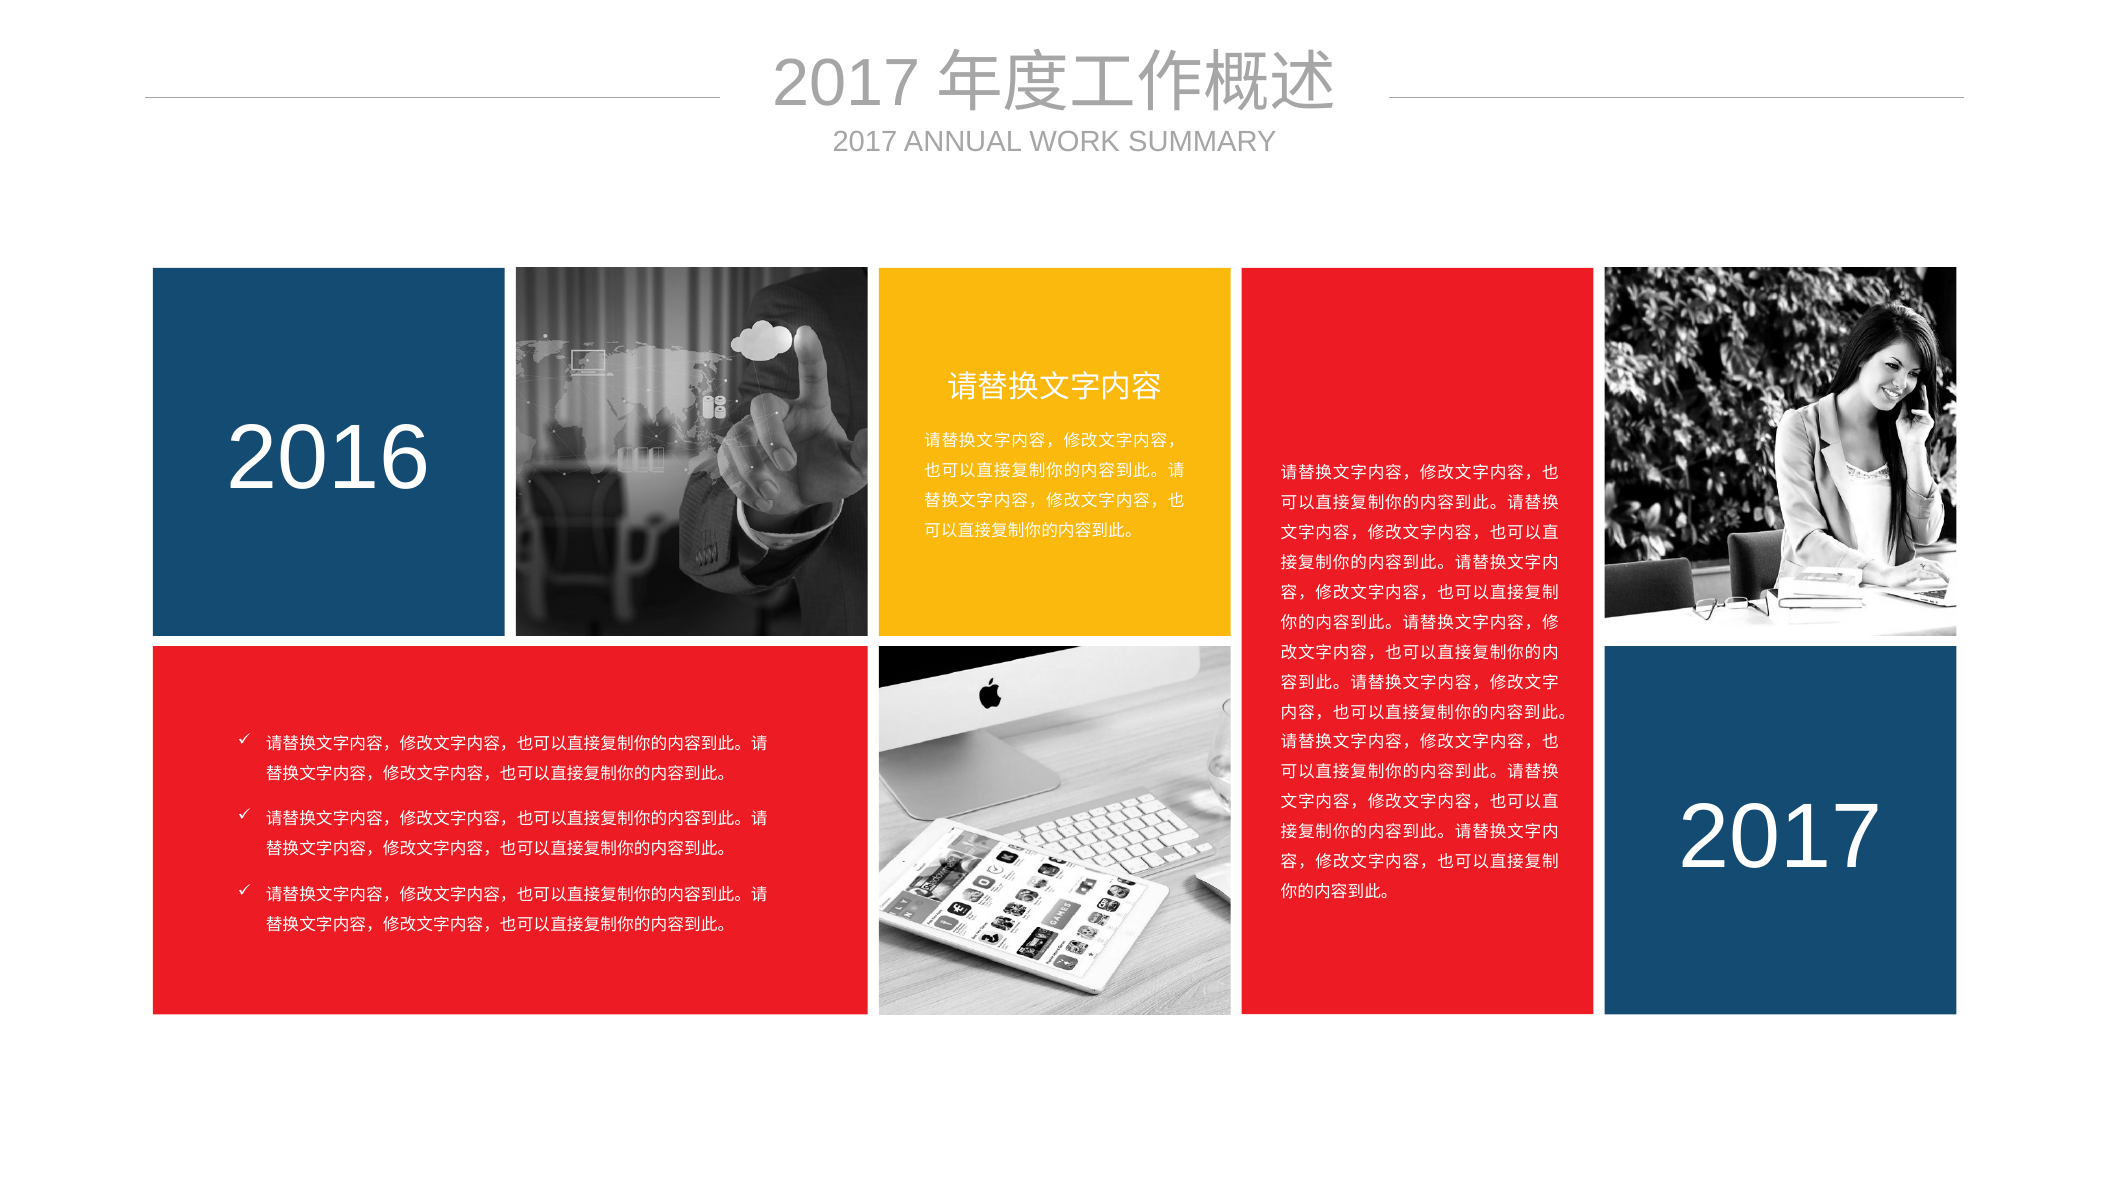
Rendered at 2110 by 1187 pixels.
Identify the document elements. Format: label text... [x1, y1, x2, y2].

text_box [515, 267, 869, 637]
text_box 2017年度工作概述 [730, 38, 1379, 96]
text_box 2017年度工作概述 [730, 98, 1379, 119]
text_box 请替换文字内容，修改文字内容，也可以直接复制你的内容到此。请替换文字内容，修改文字内容，也可以直接复制你的内容到此。 [924, 420, 1186, 541]
text_box 2016 [152, 267, 506, 637]
text_box 请替换文字内容，修改文字内容，也可以直接复制你的内容到此。请替换文字内容，修改文字内容，也可以直接复制你的内容到此。 请替换文字内容，修改文字内容，也可以直接复制你的内容到此。请替换文字内容，修改文字内容，也可以直接复制你的内容到此。 请替换文字内容，修改文字内容，也可以直接复制你的内容到此。请替换文字内容，修改文字内容，也可以直接复制你的内容到此。 [237, 722, 775, 934]
text_box [1241, 267, 1594, 1015]
text_box [1604, 267, 1957, 637]
text_box 2017 [1604, 645, 1957, 1015]
text_box 请替换文字内容 [924, 366, 1186, 404]
text_box [152, 645, 869, 1015]
text_box [878, 645, 1232, 1015]
text_box 请替换文字内容，修改文字内容，也可以直接复制你的内容到此。请替换文字内容，修改文字内容，也可以直接复制你的内容到此。请替换文字内容，修改文字内容，也可以直接复制你的内容到此。请替换文字内容，修改文字内容，也可以直接复制你的内容到此。请替换文字内容，修改文字内容，也可以直接复制你的内容到此。请替换文字内容，修改文字内容，也可以直接复制你的内容到此。请替换文字内容，修改文字内容，也可以直接复制你的内容到此。请替换文字内容，修改文字内容，也可以直接复制你的内容到此。 [1280, 451, 1560, 902]
text_box [878, 267, 1232, 637]
text_box 2017 ANNUAL WORK SUMMARY [824, 122, 1285, 158]
